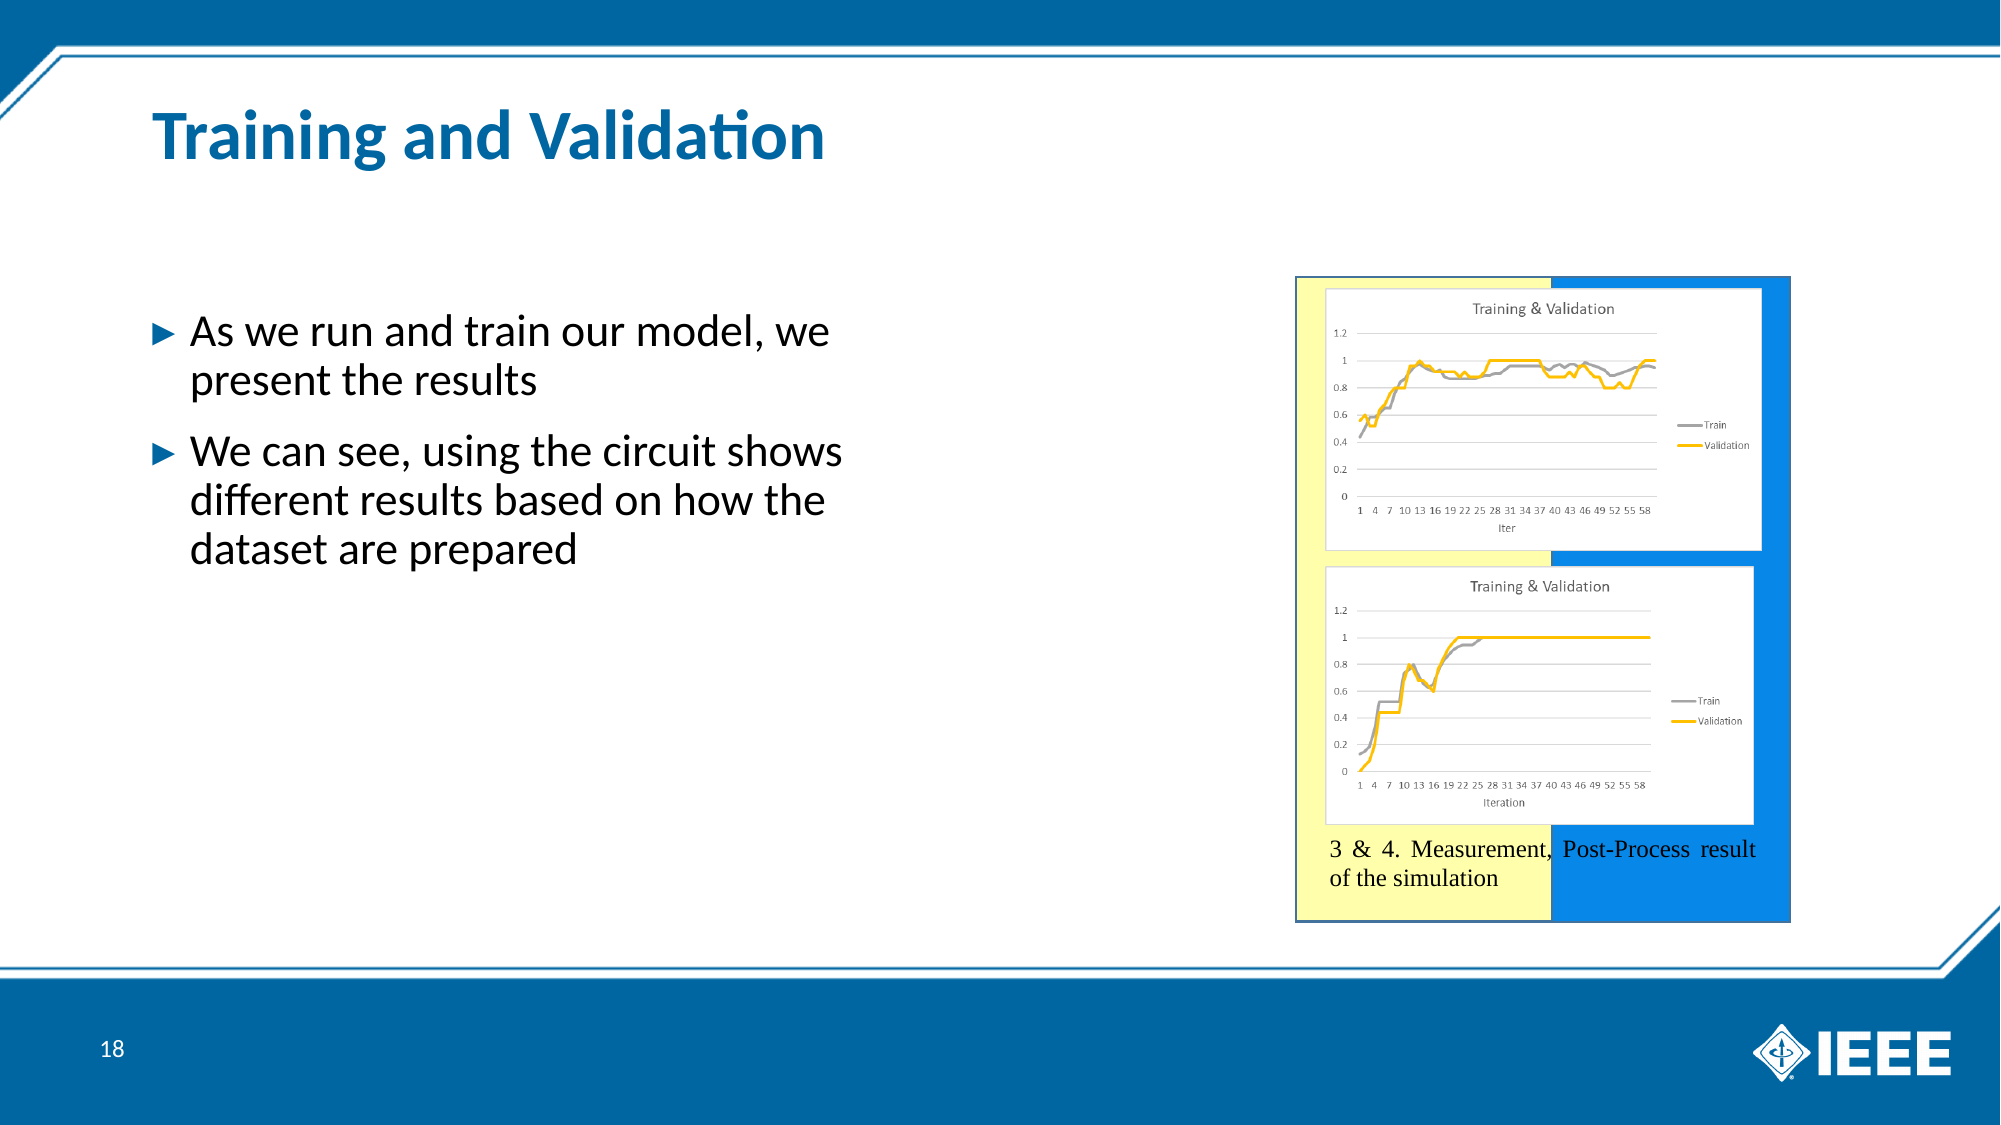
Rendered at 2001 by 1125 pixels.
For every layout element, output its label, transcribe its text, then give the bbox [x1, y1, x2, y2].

text_box [1295, 276, 1553, 923]
picture [0, 876, 2000, 1125]
picture [1325, 288, 1762, 551]
text_box 3 & 4. Measurement, Post-Process result of the simulation [1314, 824, 1772, 900]
list As we run and train our model, we present the results We can see, using the circuit shows different results based on how the dataset are prepared [137, 299, 988, 922]
slide_number 18 [84, 1017, 191, 1078]
picture [0, 0, 2000, 148]
picture [1325, 566, 1754, 825]
text_box [1553, 276, 1791, 923]
title Training and Validation [137, 91, 1863, 182]
